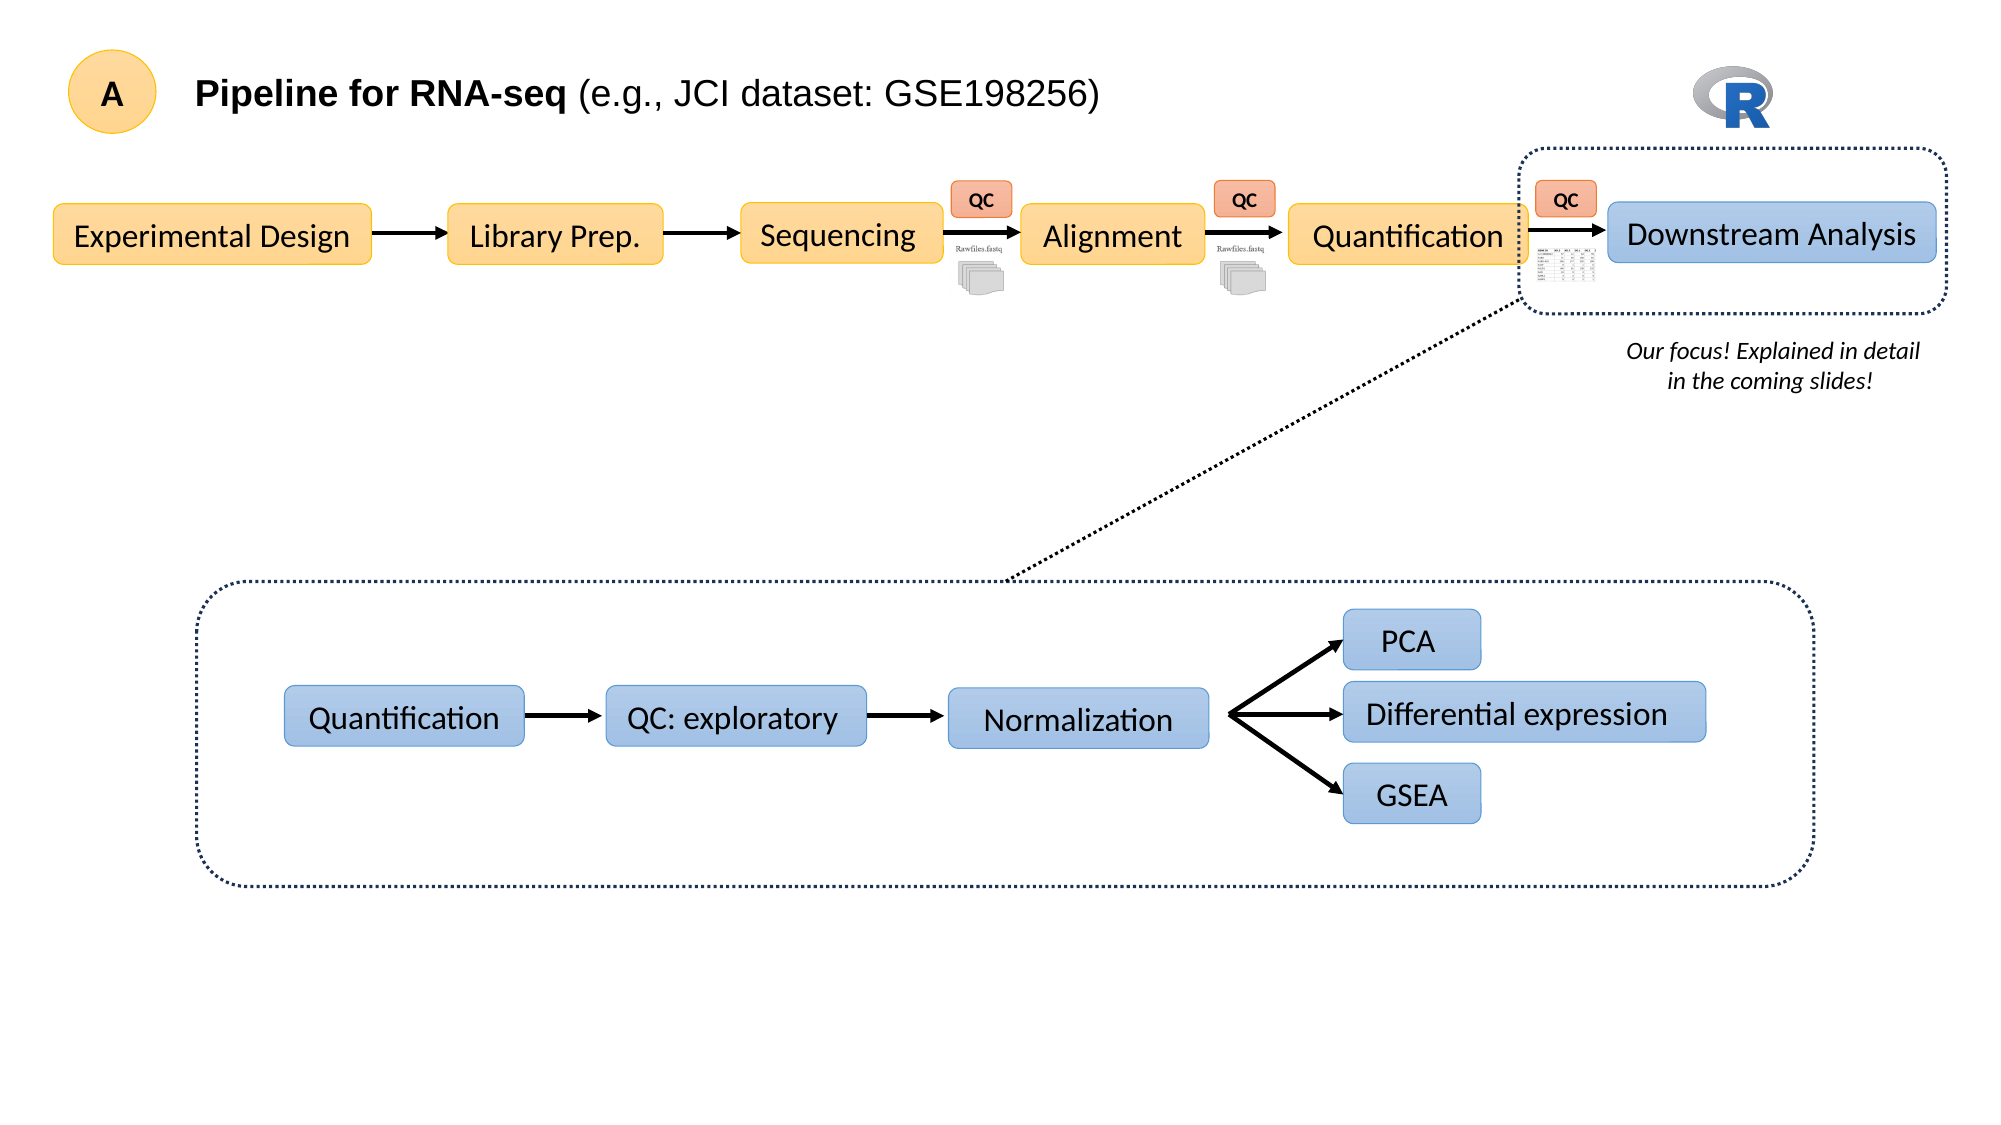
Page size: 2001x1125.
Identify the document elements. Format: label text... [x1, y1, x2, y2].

text_box Quantification [1287, 203, 1518, 265]
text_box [1005, 299, 1519, 582]
text_box [1517, 147, 1948, 315]
picture [947, 238, 1007, 300]
text_box Alignment [1020, 203, 1206, 265]
picture [1208, 238, 1269, 299]
text_box Pipeline for RNA-seq (e.g., JCI dataset: GSE198256) [179, 61, 1483, 122]
picture [1536, 247, 1596, 282]
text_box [1228, 639, 1344, 714]
picture [1693, 66, 1773, 128]
text_box Our focus! Explained in detail in the coming slides! [1611, 326, 1937, 402]
text_box [195, 580, 1815, 888]
text_box QC [950, 180, 1013, 219]
text_box Sequencing [740, 202, 944, 264]
text_box QC [1213, 179, 1276, 218]
text_box A [67, 49, 157, 134]
text_box Library Prep. [447, 203, 664, 265]
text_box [1228, 714, 1344, 795]
text_box Experimental Design [52, 203, 373, 265]
